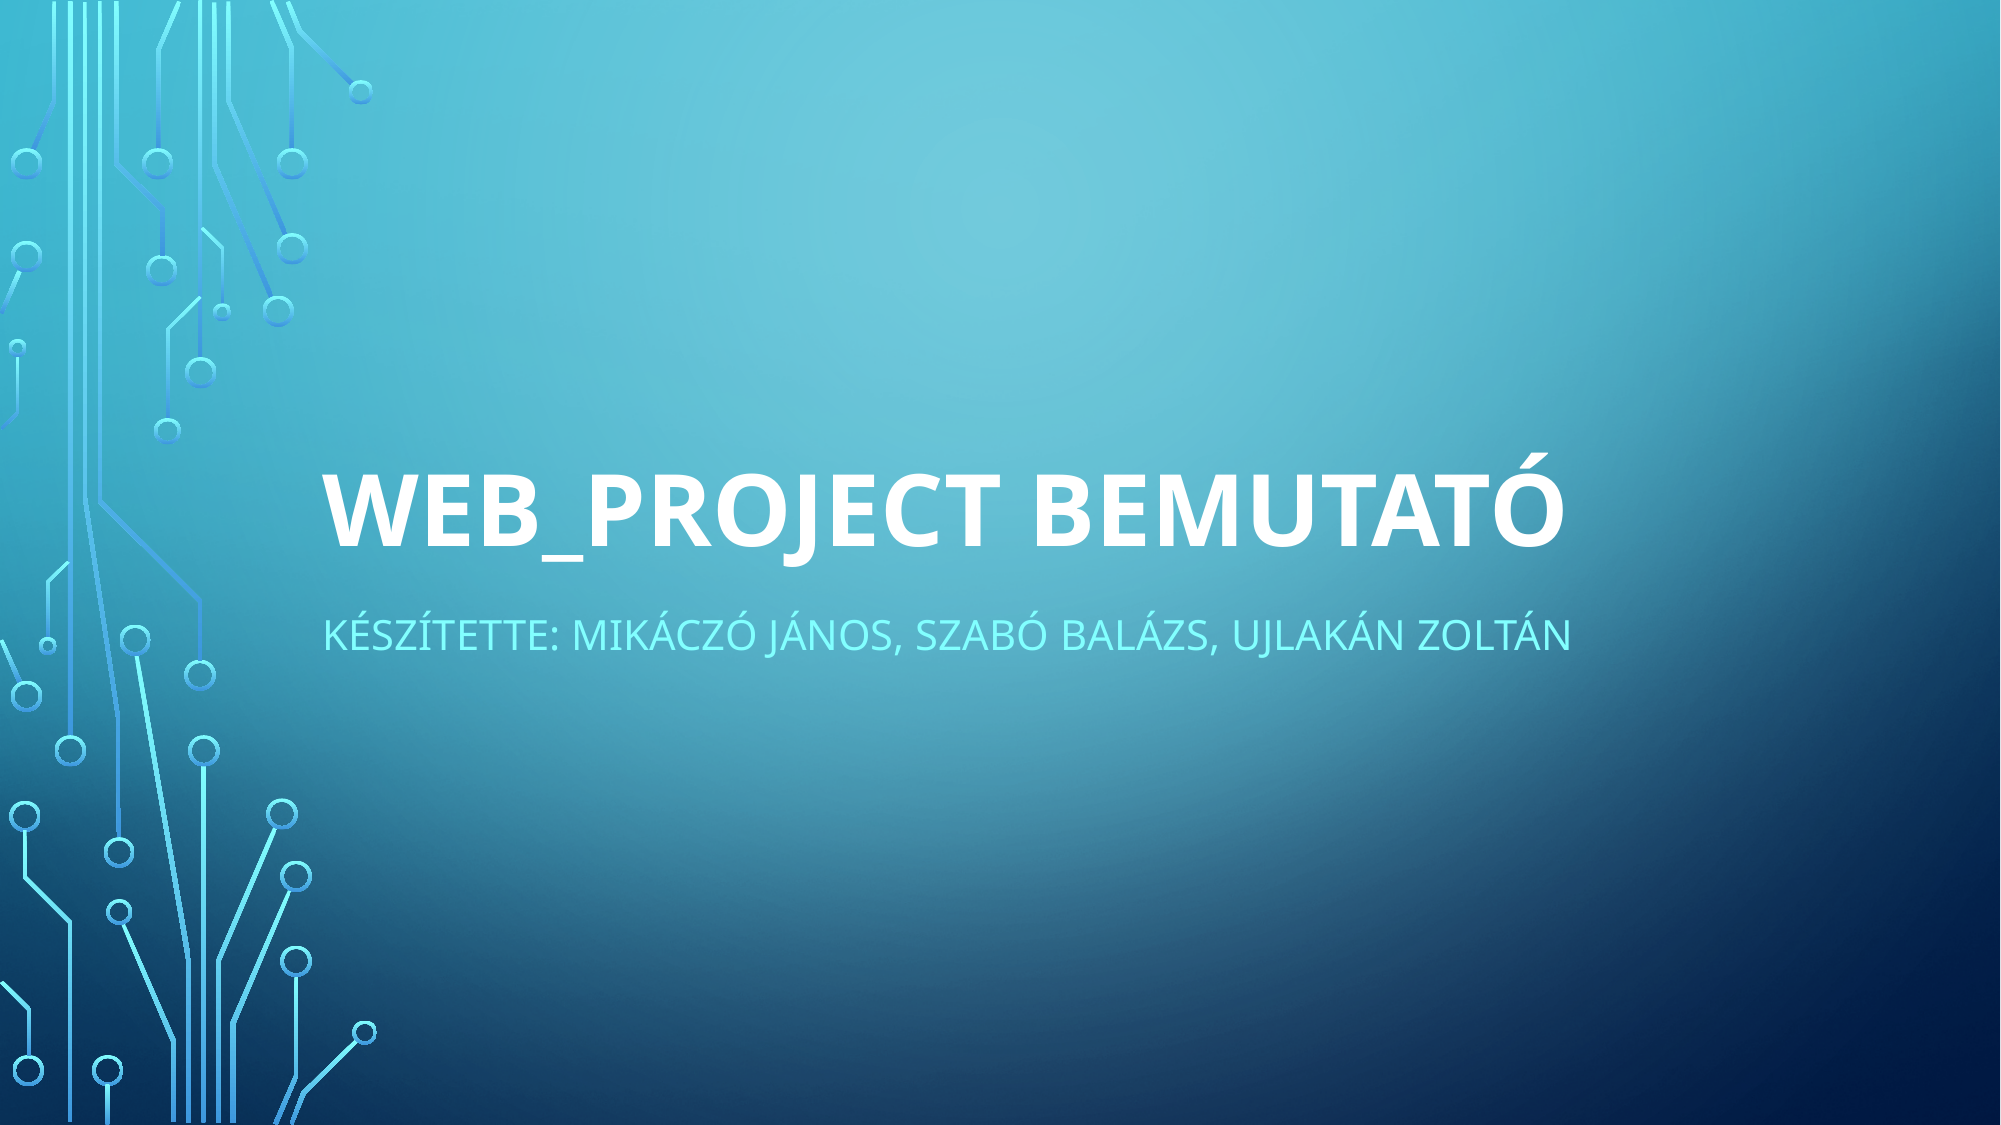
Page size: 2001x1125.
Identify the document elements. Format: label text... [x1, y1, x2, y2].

subtitle Készítette: Mikáczó János, Szabó Balázs, Ujlakán Zoltán [307, 590, 1750, 863]
title Web_project bemutató [307, 184, 1750, 576]
